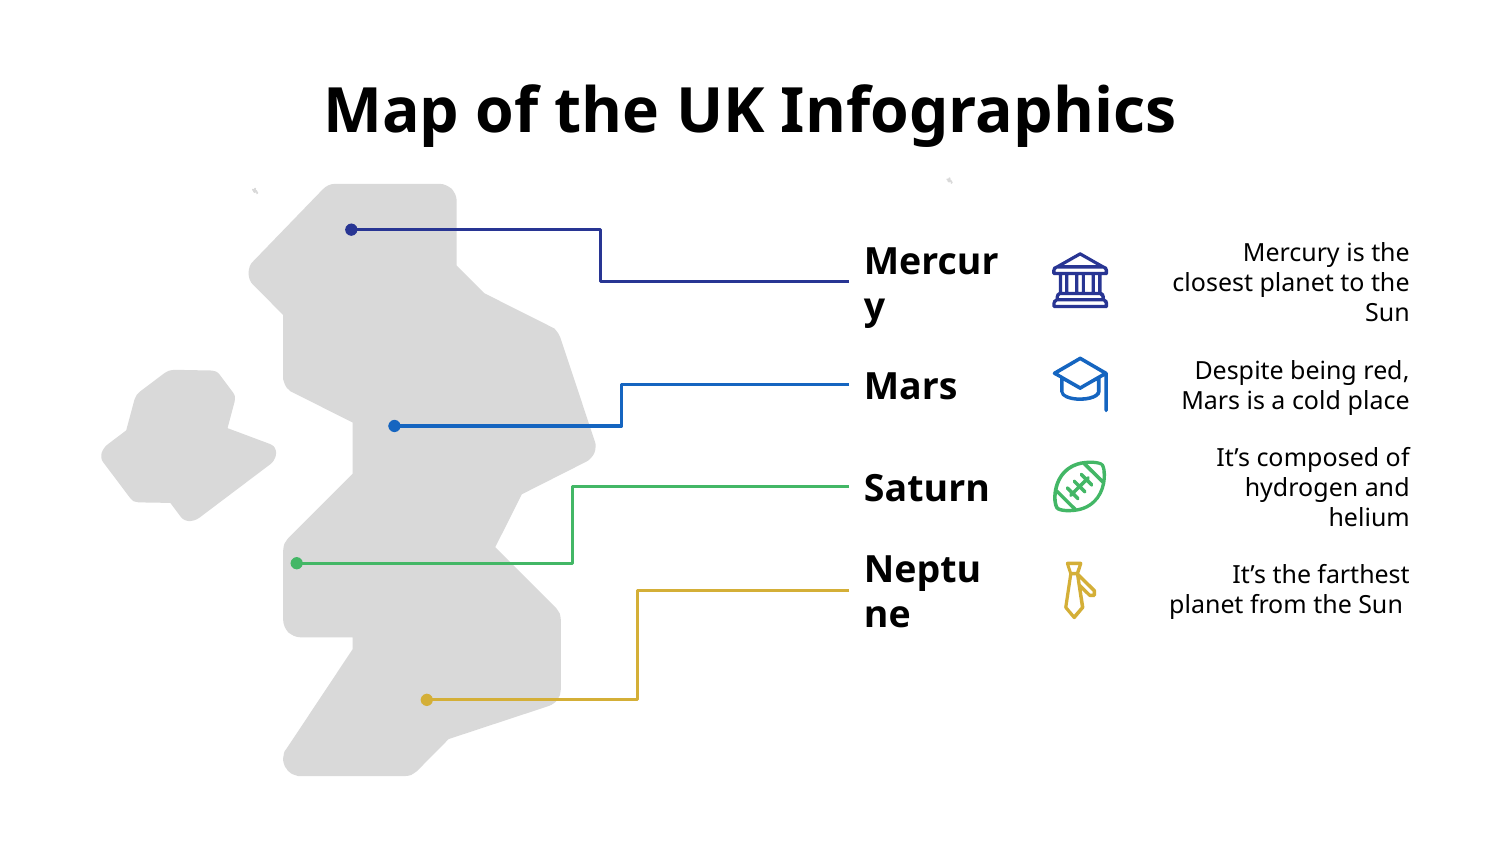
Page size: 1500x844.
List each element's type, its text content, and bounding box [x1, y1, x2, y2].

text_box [351, 229, 850, 282]
text_box [1052, 252, 1109, 309]
text_box It’s composed of hydrogen and helium [1144, 457, 1425, 516]
text_box [283, 535, 540, 777]
text_box [248, 183, 596, 484]
text_box Neptune [849, 561, 1016, 620]
title Map of the UK Infographics [75, 67, 1425, 147]
text_box Mercury is the closest planet to the Sun [1144, 252, 1425, 312]
text_box [1052, 356, 1108, 413]
text_box Mars [849, 354, 1016, 414]
text_box It’s the farthest planet from the Sun [1144, 559, 1425, 619]
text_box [296, 486, 850, 564]
text_box Mercury [849, 252, 1016, 312]
text_box Saturn [849, 457, 1016, 516]
text_box [101, 369, 277, 522]
text_box [1064, 561, 1097, 620]
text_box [1052, 460, 1109, 513]
text_box [252, 187, 259, 195]
text_box Despite being red, Mars is a cold place [1144, 354, 1425, 414]
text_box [426, 590, 850, 701]
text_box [394, 383, 850, 427]
text_box [946, 177, 953, 184]
